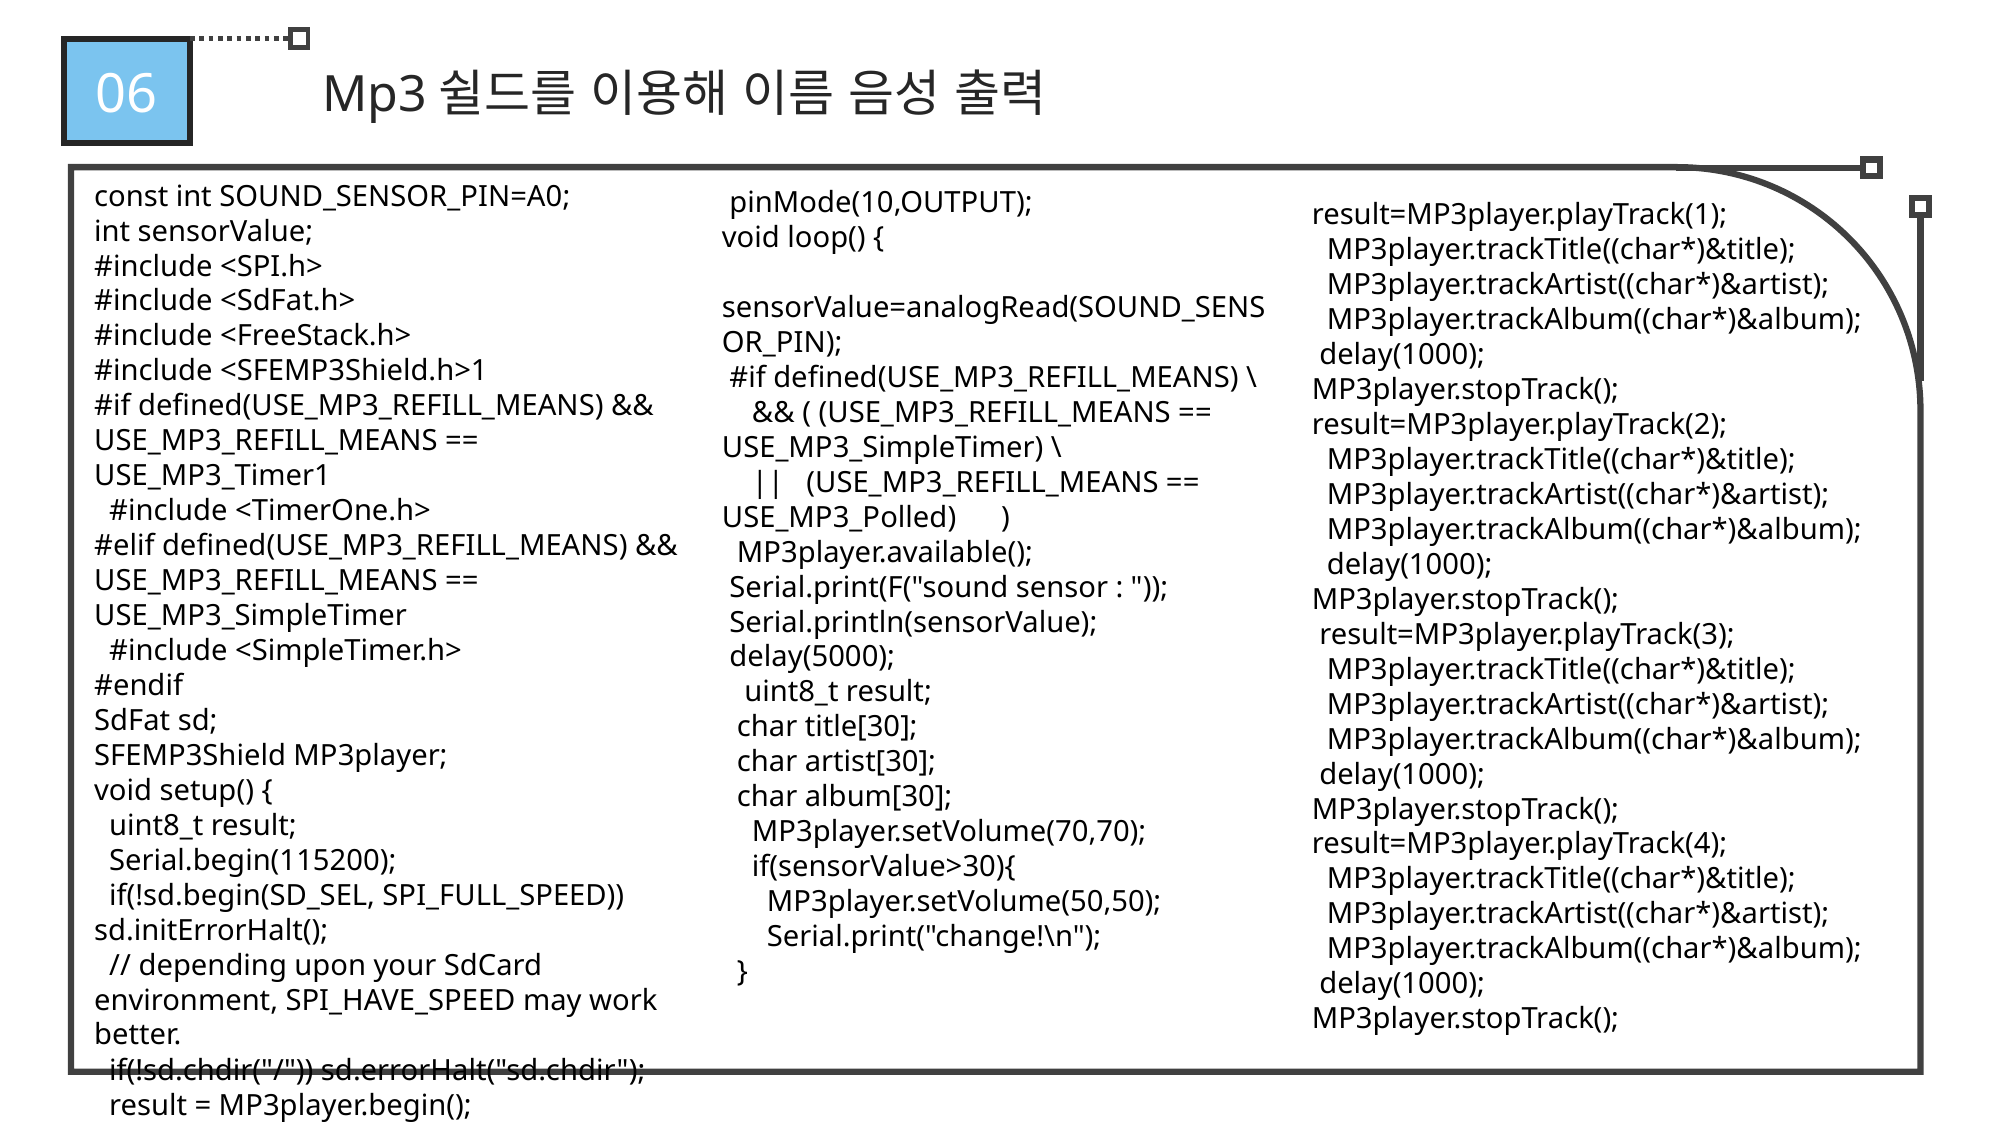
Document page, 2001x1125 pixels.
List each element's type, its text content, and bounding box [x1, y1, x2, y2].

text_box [70, 159, 1930, 1072]
text_box const int SOUND_SENSOR_PIN=A0; int sensorValue; #include <SPI.h> #include <SdFat.h> #include <FreeStack.h> #include <SFEMP3Shield.h>1 #if defined(USE_MP3_REFILL_MEANS) && USE_MP3_REFILL_MEANS == USE_MP3_Timer1 #include <TimerOne.h> #elif defined(USE_MP3_REFILL_MEANS) && USE_MP3_REFILL_MEANS == USE_MP3_SimpleTimer #include <SimpleTimer.h> #endif SdFat sd; SFEMP3Shield MP3player; void setup() { uint8_t result; Serial.begin(115200); if(!sd.begin(SD_SEL, SPI_FULL_SPEED)) sd.initErrorHalt(); // depending upon your SdCard environment, SPI_HAVE_SPEED may work better. if(!sd.chdir("/")) sd.errorHalt("sd.chdir"); result = MP3player.begin(); } [79, 1072, 725, 1125]
text_box Mp3쉴드를 이용해 이름 음성 출력 [308, 54, 1062, 129]
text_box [63, 29, 308, 144]
